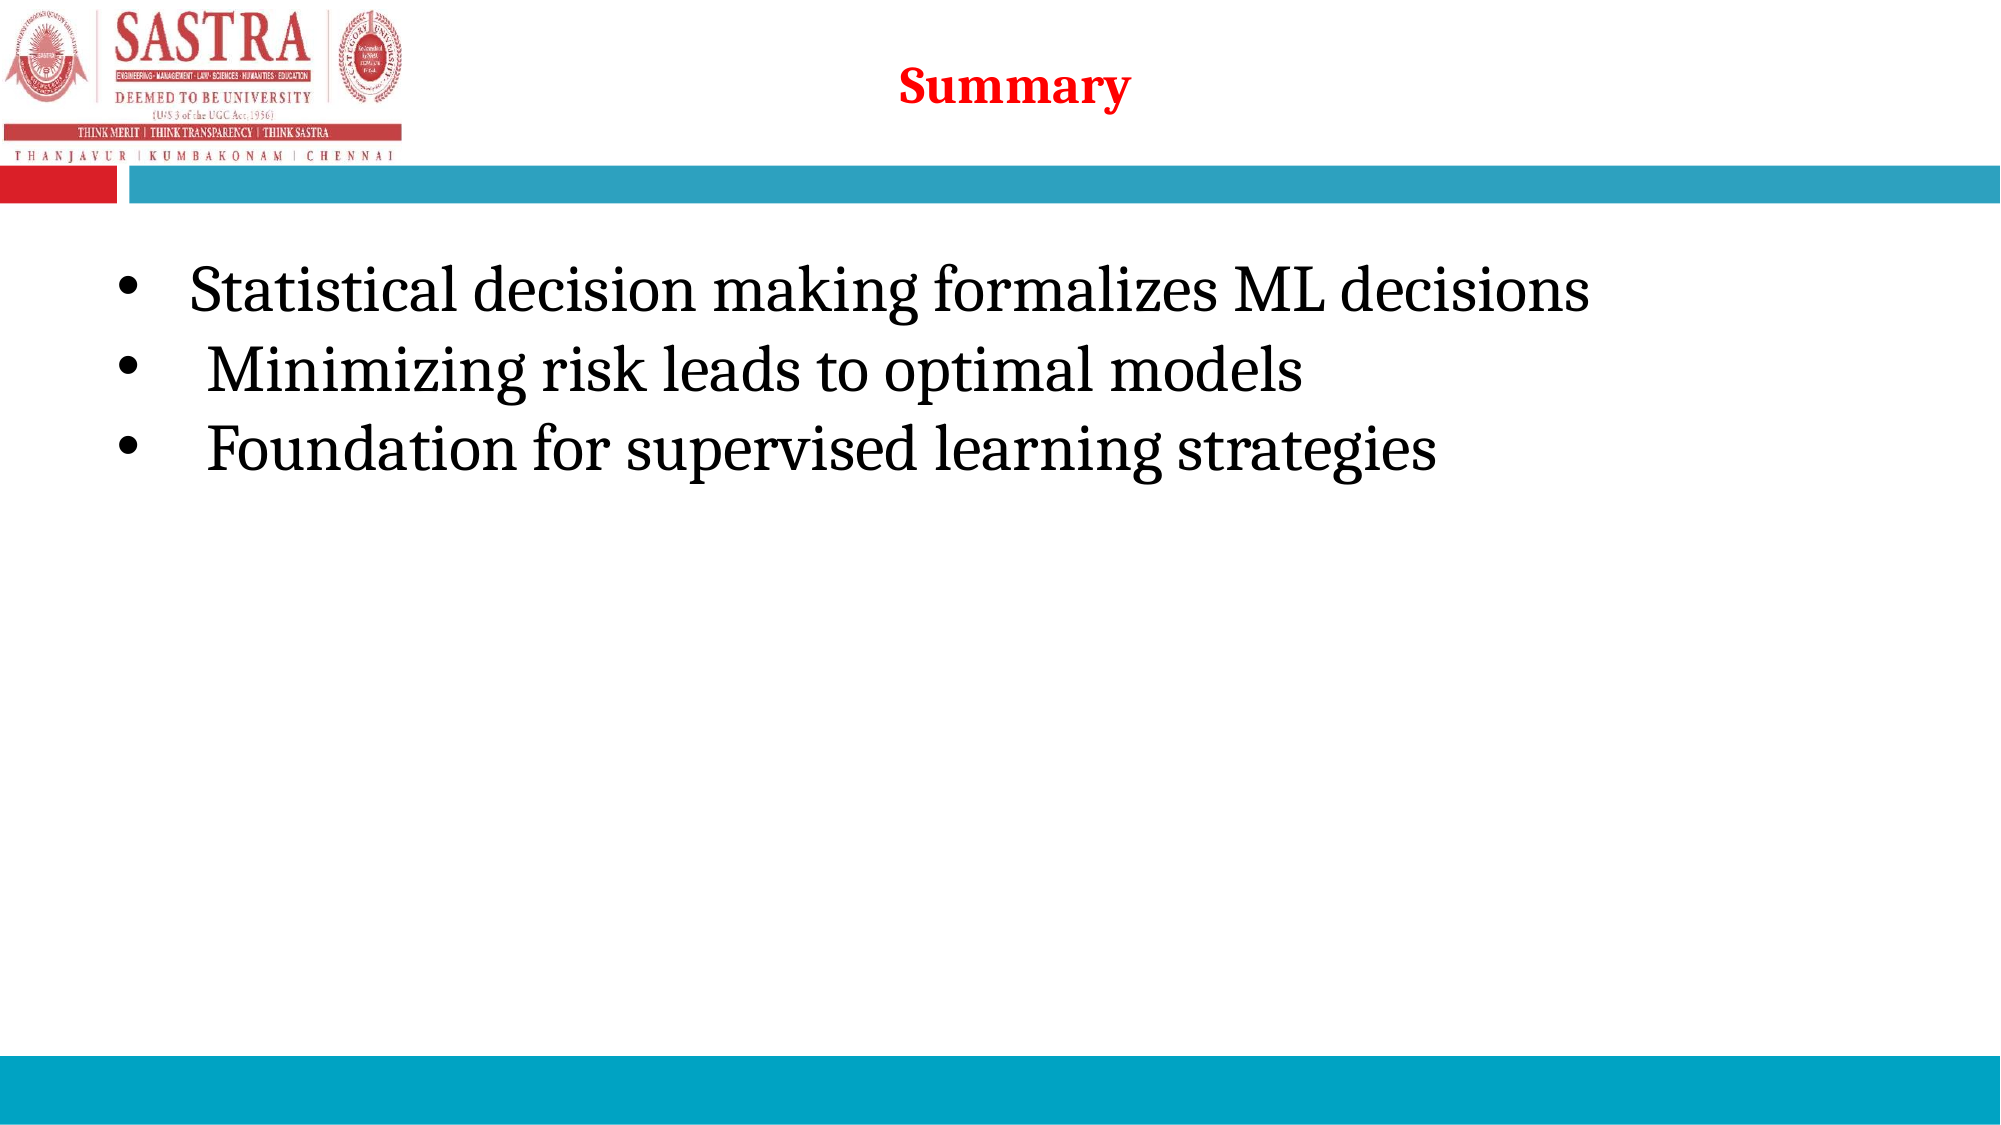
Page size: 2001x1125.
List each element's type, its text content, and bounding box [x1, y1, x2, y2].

picture [2, 9, 402, 164]
list Statistical decision making formalizes ML decisions Minimizing risk leads to optimal models Foundation for supervised learning strategies [116, 244, 1884, 487]
title Summary [900, 51, 1461, 159]
